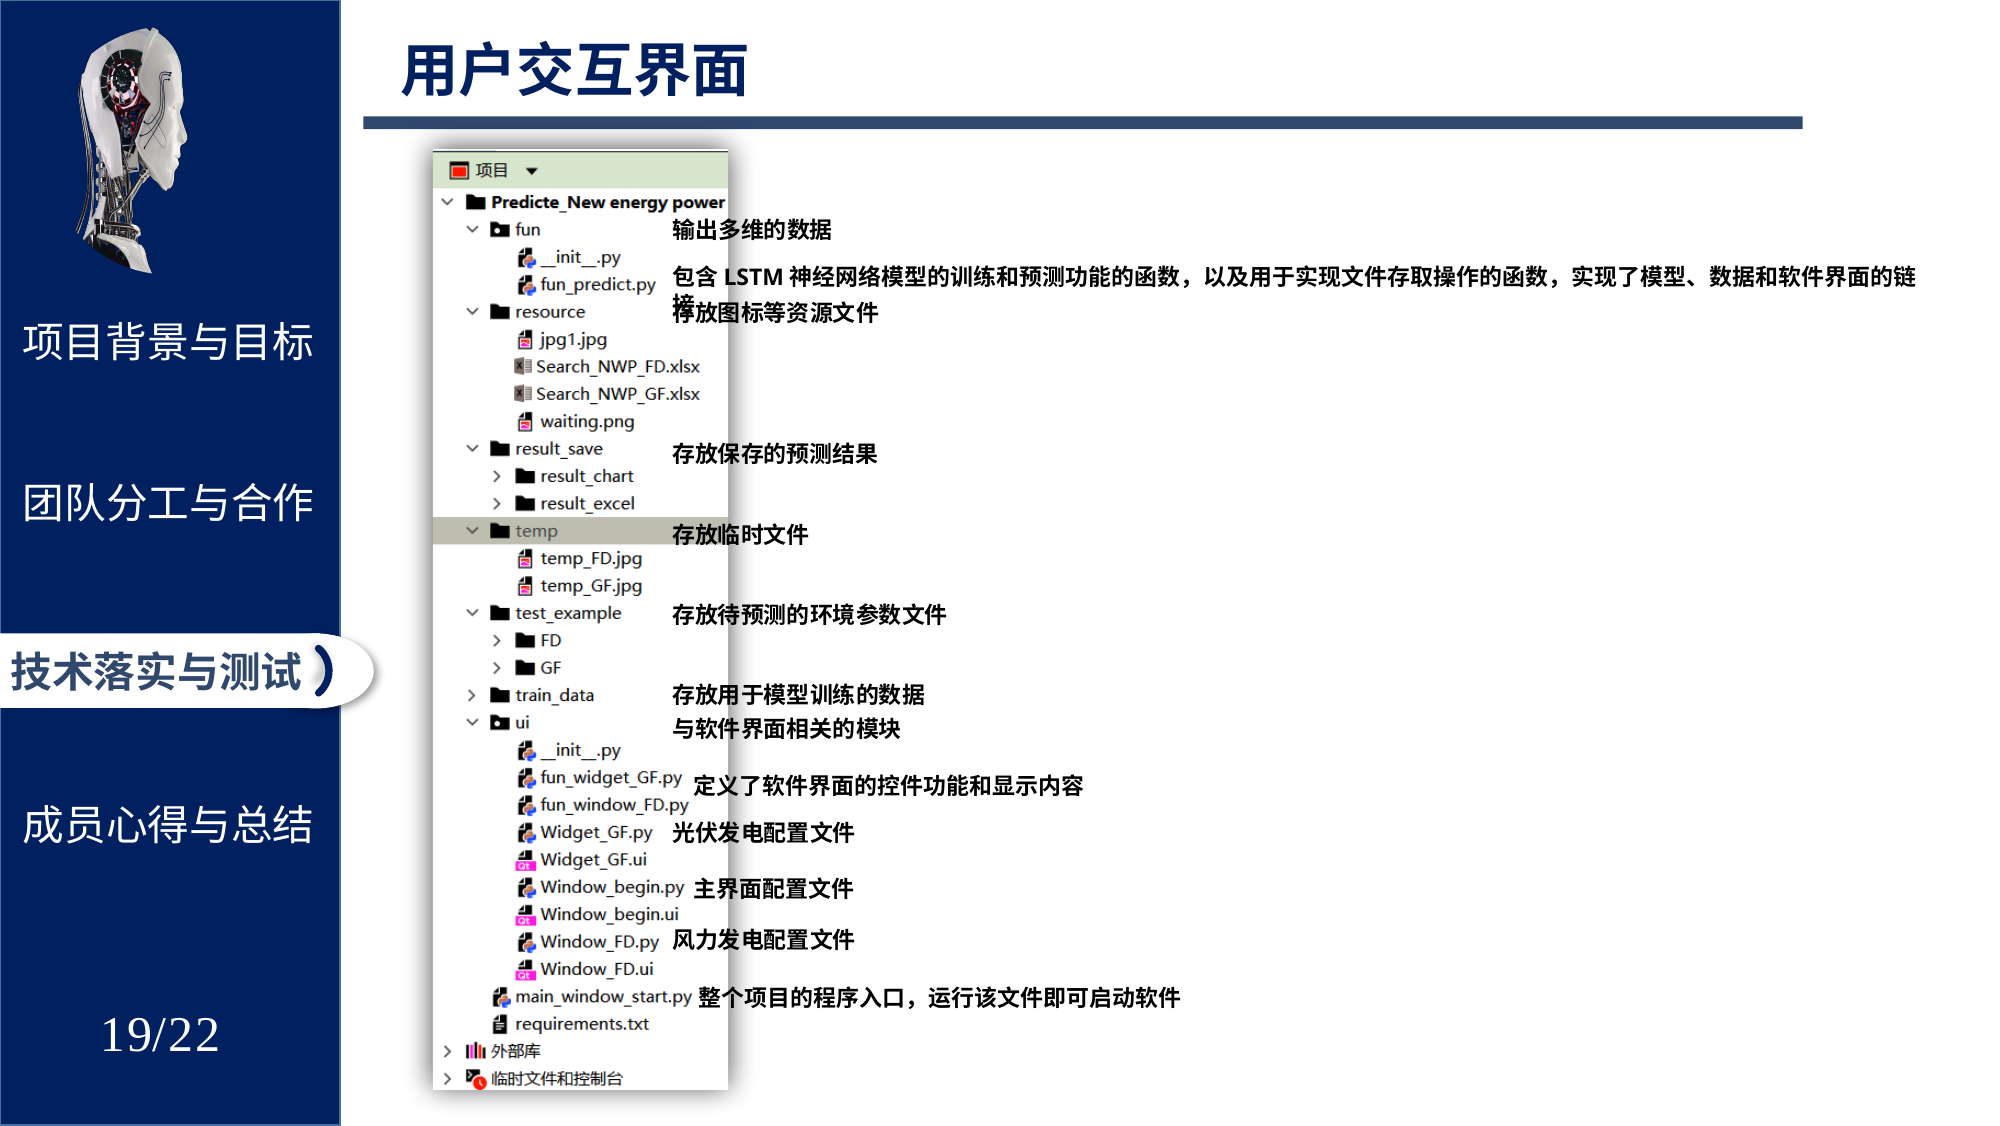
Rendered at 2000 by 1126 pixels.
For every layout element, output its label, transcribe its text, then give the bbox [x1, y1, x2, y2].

text_box 存放保存的预测结果 [729, 432, 1949, 475]
picture [432, 149, 729, 1090]
text_box 用户交互界面 [385, 25, 1426, 111]
text_box 主界面配置文件 [729, 867, 1949, 910]
picture [45, 25, 295, 275]
text_box 与软件界面相关的模块 [729, 707, 1949, 750]
text_box 存放待预测的环境参数文件 [729, 593, 1949, 636]
text_box 包含LSTM神经网络模型的训练和预测功能的函数，以及用于实现文件存取操作的函数，实现了模型、数据和软件界面的链接 [729, 255, 1949, 290]
text_box 存放用于模型训练的数据 [729, 672, 1949, 707]
text_box 定义了软件界面的控件功能和显示内容 [729, 764, 1949, 807]
text_box 风力发电配置文件 [729, 918, 1949, 961]
text_box 整个项目的程序入口，运行该文件即可启动软件 [729, 976, 1949, 1019]
text_box 光伏发电配置文件 [729, 810, 1949, 853]
text_box 存放临时文件 [729, 513, 1949, 556]
text_box 存放图标等资源文件 [729, 290, 1949, 334]
text_box 输出多维的数据 [729, 208, 894, 251]
